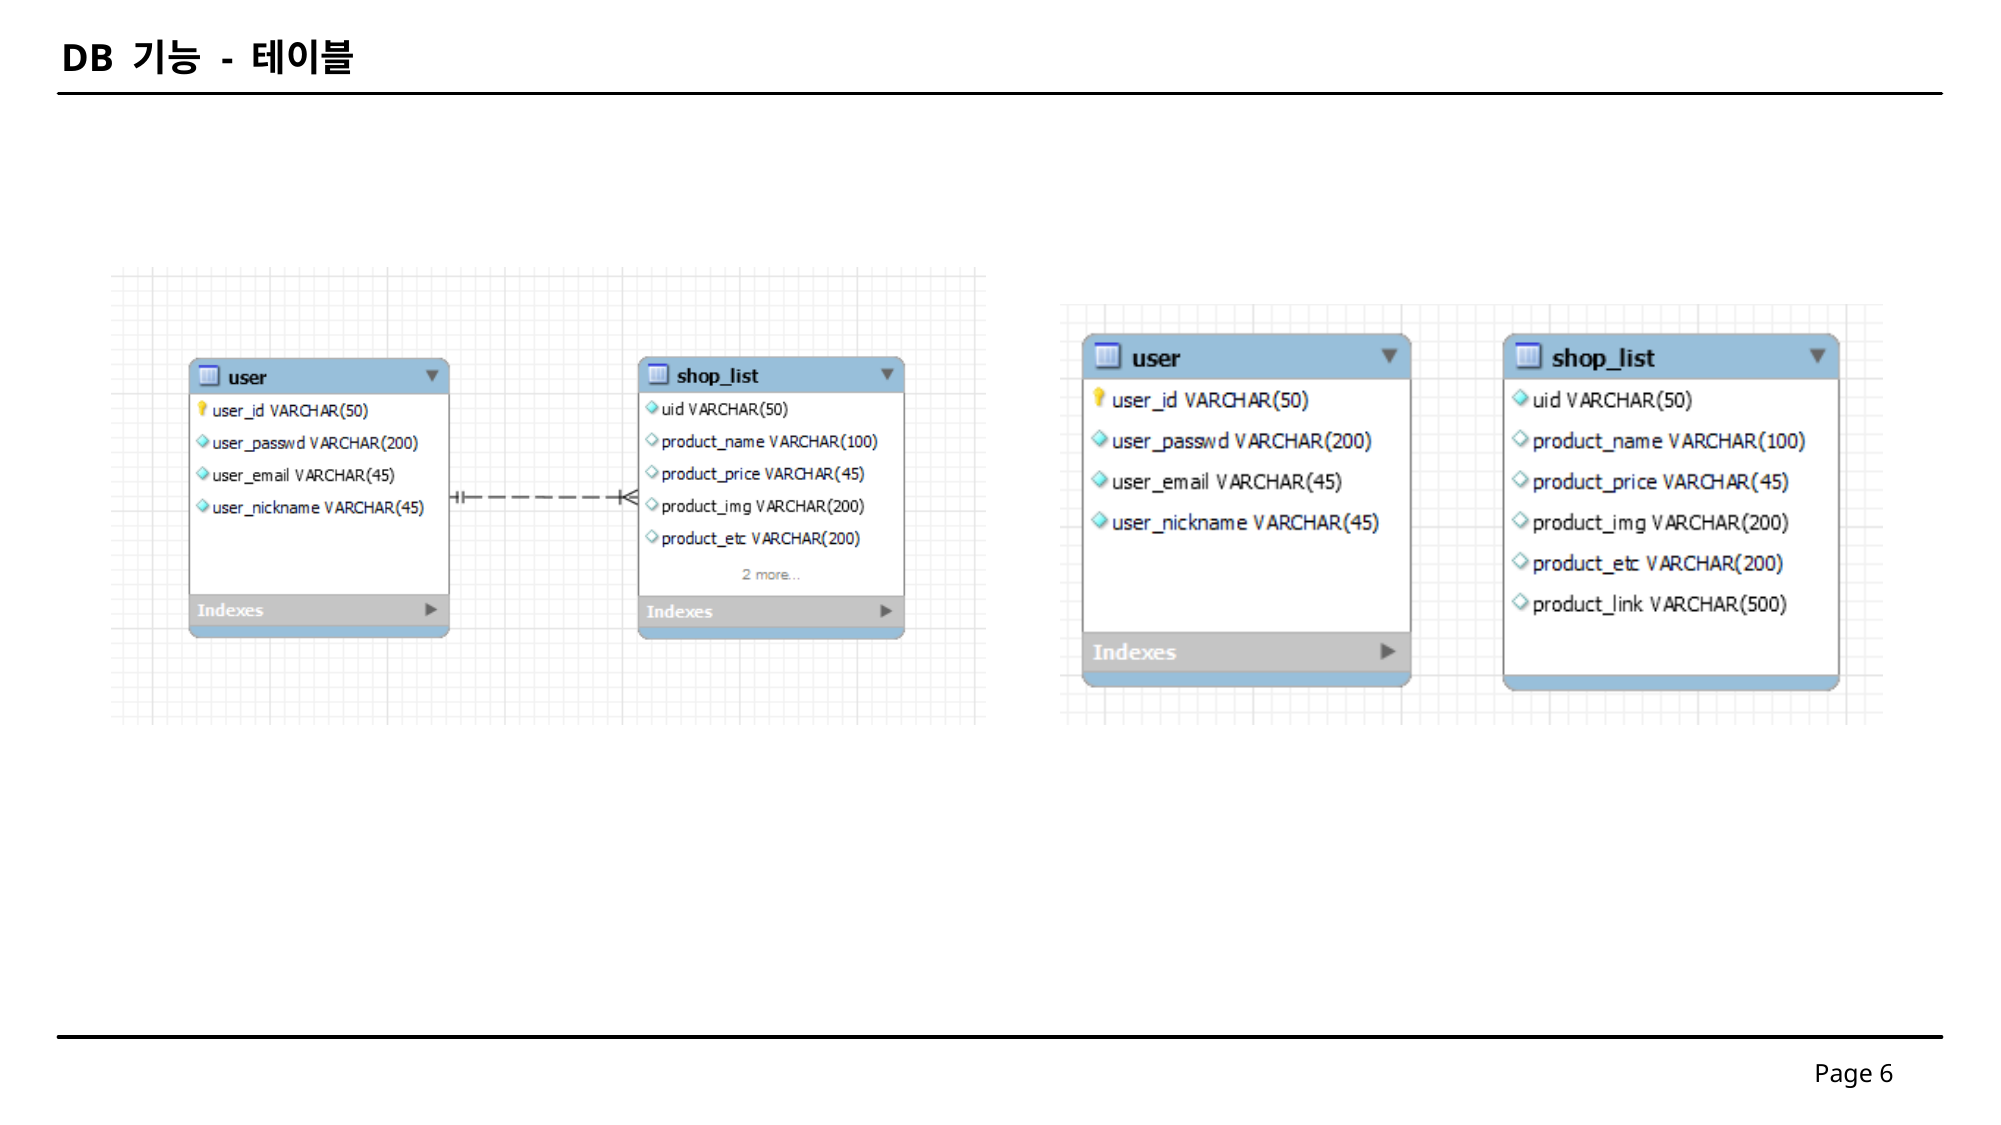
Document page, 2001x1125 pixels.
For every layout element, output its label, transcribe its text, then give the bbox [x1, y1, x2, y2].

picture [1060, 304, 1883, 725]
picture [111, 267, 986, 725]
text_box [58, 93, 1942, 1037]
text_box DB 기능 - 테이블 [46, 0, 512, 218]
